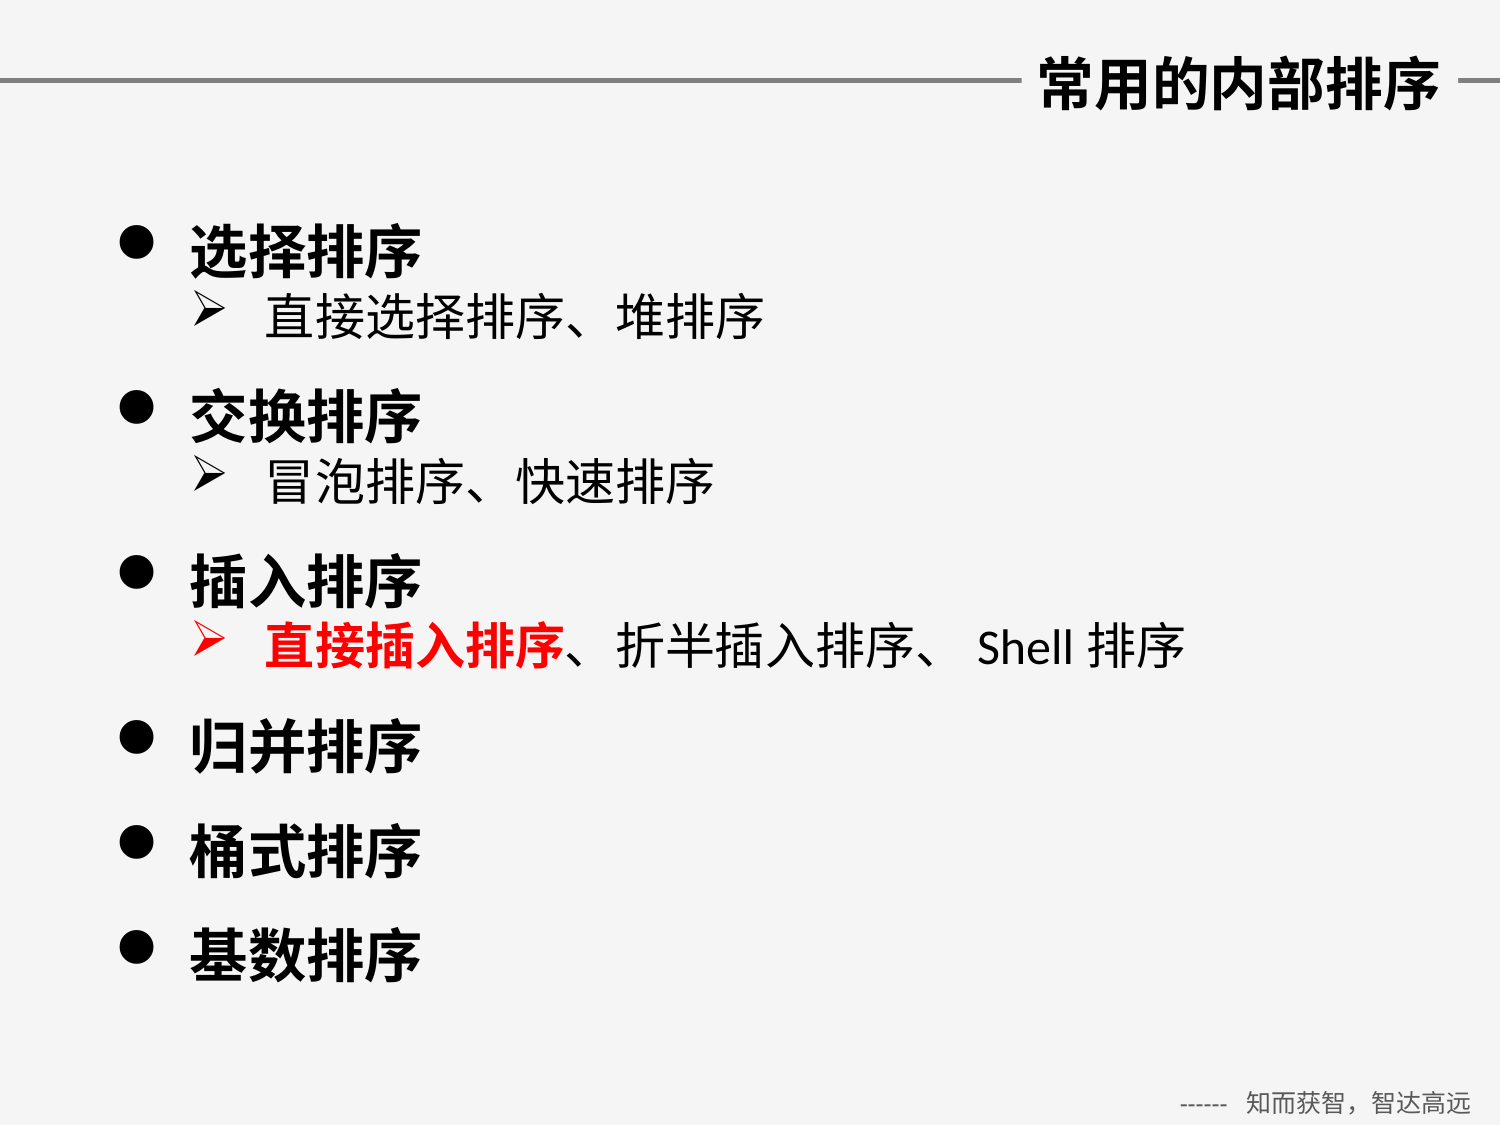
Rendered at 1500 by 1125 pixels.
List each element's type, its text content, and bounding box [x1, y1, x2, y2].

text_box 选择排序 直接选择排序、堆排序 交换排序 冒泡排序、快速排序 插入排序 直接插入排序、折半插入排序、Shell排序 归并排序 桶式排序 基数排序 [100, 172, 1479, 997]
title 常用的内部排序 [1021, 39, 1459, 125]
